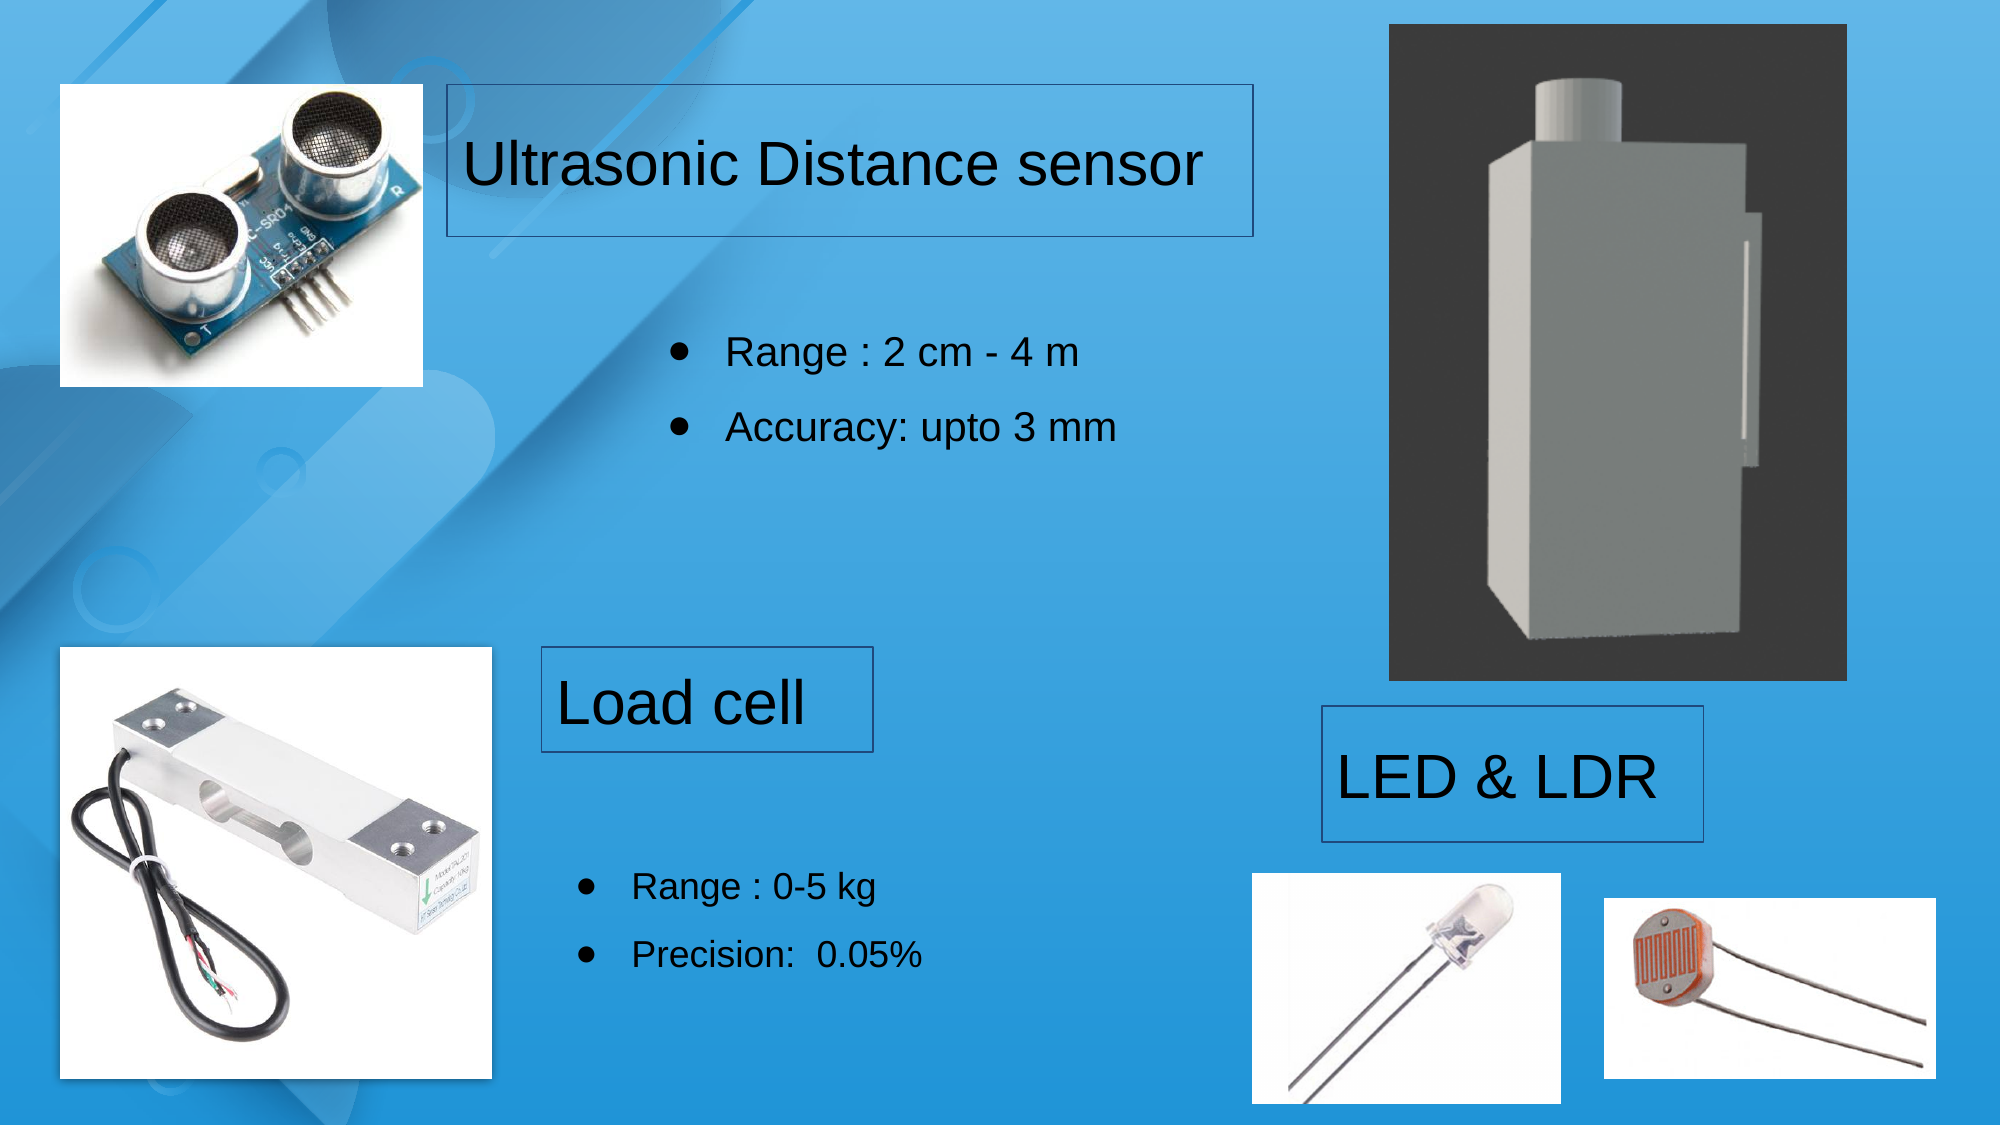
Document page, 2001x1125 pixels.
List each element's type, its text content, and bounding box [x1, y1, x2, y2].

list Ultrasonic Distance sensor [447, 84, 1253, 237]
text_box Range : 0-5 kg Precision: 0.05% [541, 824, 973, 990]
text_box Detects Milk Adulterants [336, 370, 568, 528]
picture [1252, 872, 1561, 1105]
picture [1389, 24, 1847, 682]
text_box Load cell [541, 647, 873, 752]
picture [1603, 898, 1936, 1079]
picture [0, 0, 890, 1125]
list LED & LDR [1321, 706, 1704, 842]
text_box Range : 2 cm - 4 m Accuracy: upto 3 mm [635, 284, 1365, 465]
